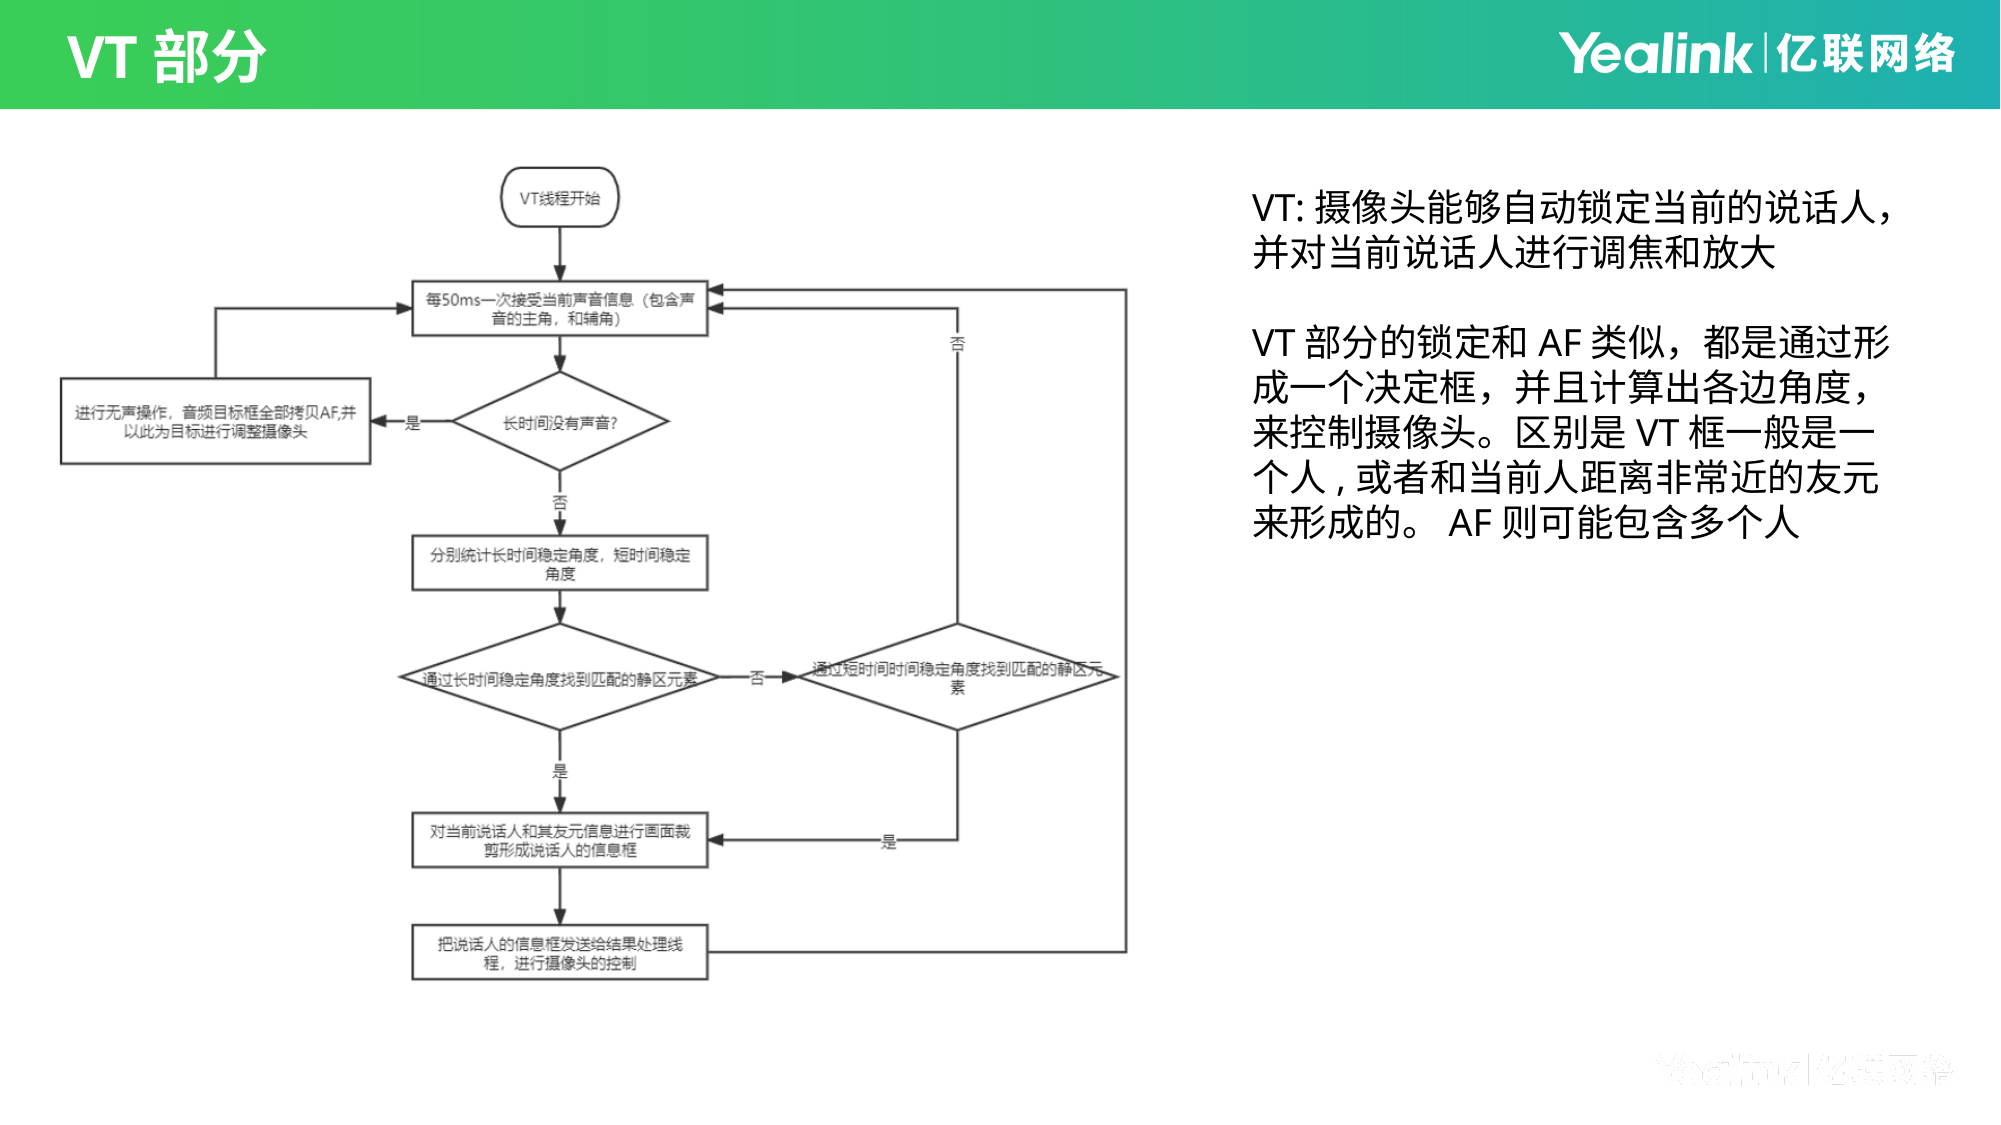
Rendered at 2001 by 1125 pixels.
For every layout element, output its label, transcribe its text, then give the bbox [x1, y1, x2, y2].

text_box VT:摄像头能够自动锁定当前的说话人，并对当前说话人进行调焦和放大 [1237, 176, 1918, 312]
text_box VT部分的锁定和AF类似，都是通过形成一个决定框，并且计算出各边角度，来控制摄像头。区别是VT框一般是一个人,或者和当前人距离非常近的友元来形成的。AF则可能包含多个人 [1237, 312, 1918, 552]
text_box VT部分 [52, 12, 600, 98]
picture [0, 0, 2000, 1125]
